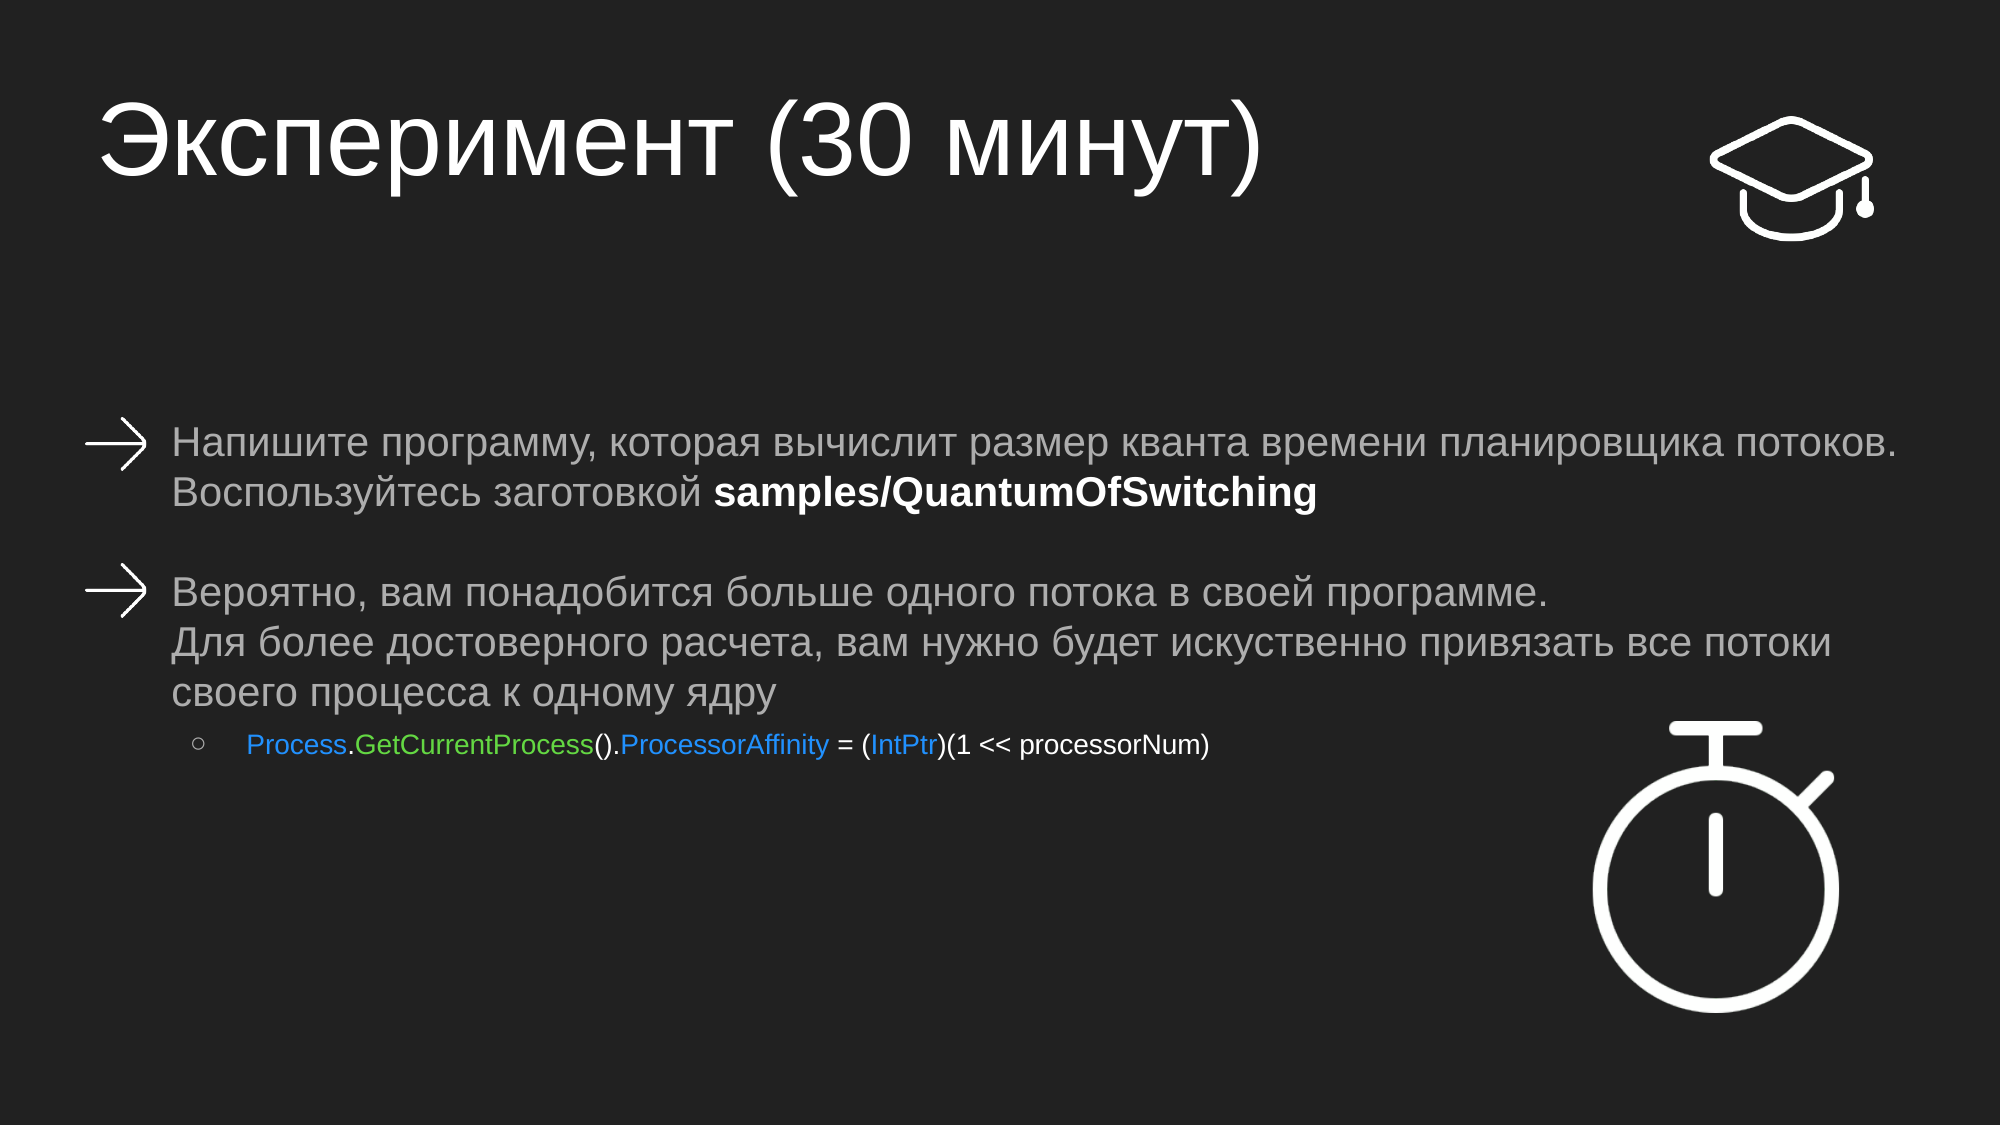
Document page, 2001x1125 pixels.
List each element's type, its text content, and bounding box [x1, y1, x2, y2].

picture [1558, 721, 1875, 1038]
picture [1708, 95, 1875, 262]
picture [77, 405, 155, 482]
list Напишите программу, которая вычислит размер кванта времени планировщика потоков. Воспользуйтесь заготовкой samples/QuantumOfSwitching Вероятно, вам понадобится больше одного потока в своей программе. Для более достоверного расчета, вам нужно будет искуственно привязать все потоки своего процесса к одному ядру Process.GetCurrentProcess().ProcessorAffinity = (IntPtr)(1 << processorNum) [96, 414, 1904, 1012]
title Эксперимент (30 минут) [96, 95, 1904, 297]
picture [77, 551, 155, 629]
